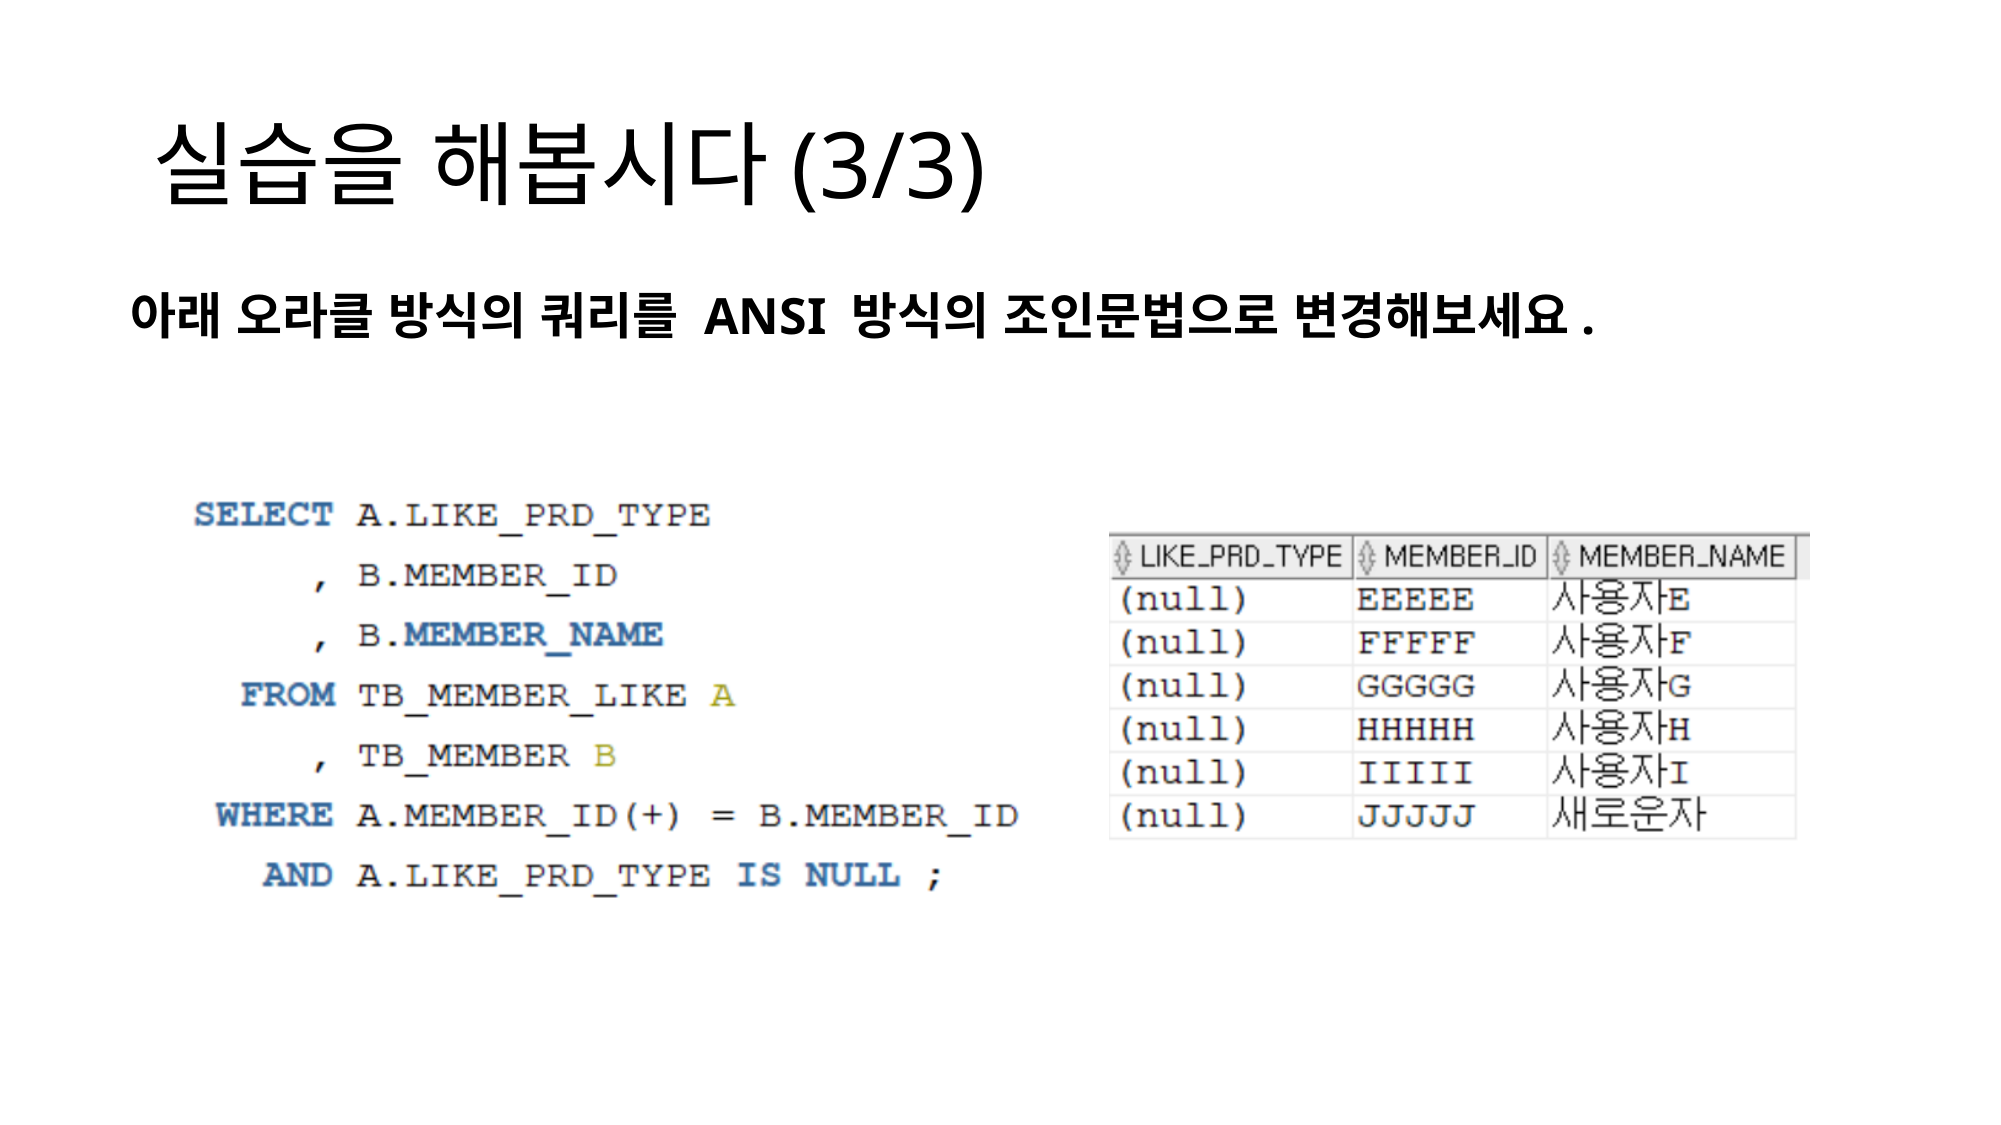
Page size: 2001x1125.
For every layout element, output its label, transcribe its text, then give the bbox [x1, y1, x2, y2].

title 실습을 해봅시다(3/3) [137, 59, 1863, 277]
picture [190, 487, 1050, 910]
picture [1109, 531, 1810, 848]
text_box 아래 오라클 방식의 쿼리를 ANSI 방식의 조인문법으로 변경해보세요. [115, 277, 1885, 352]
